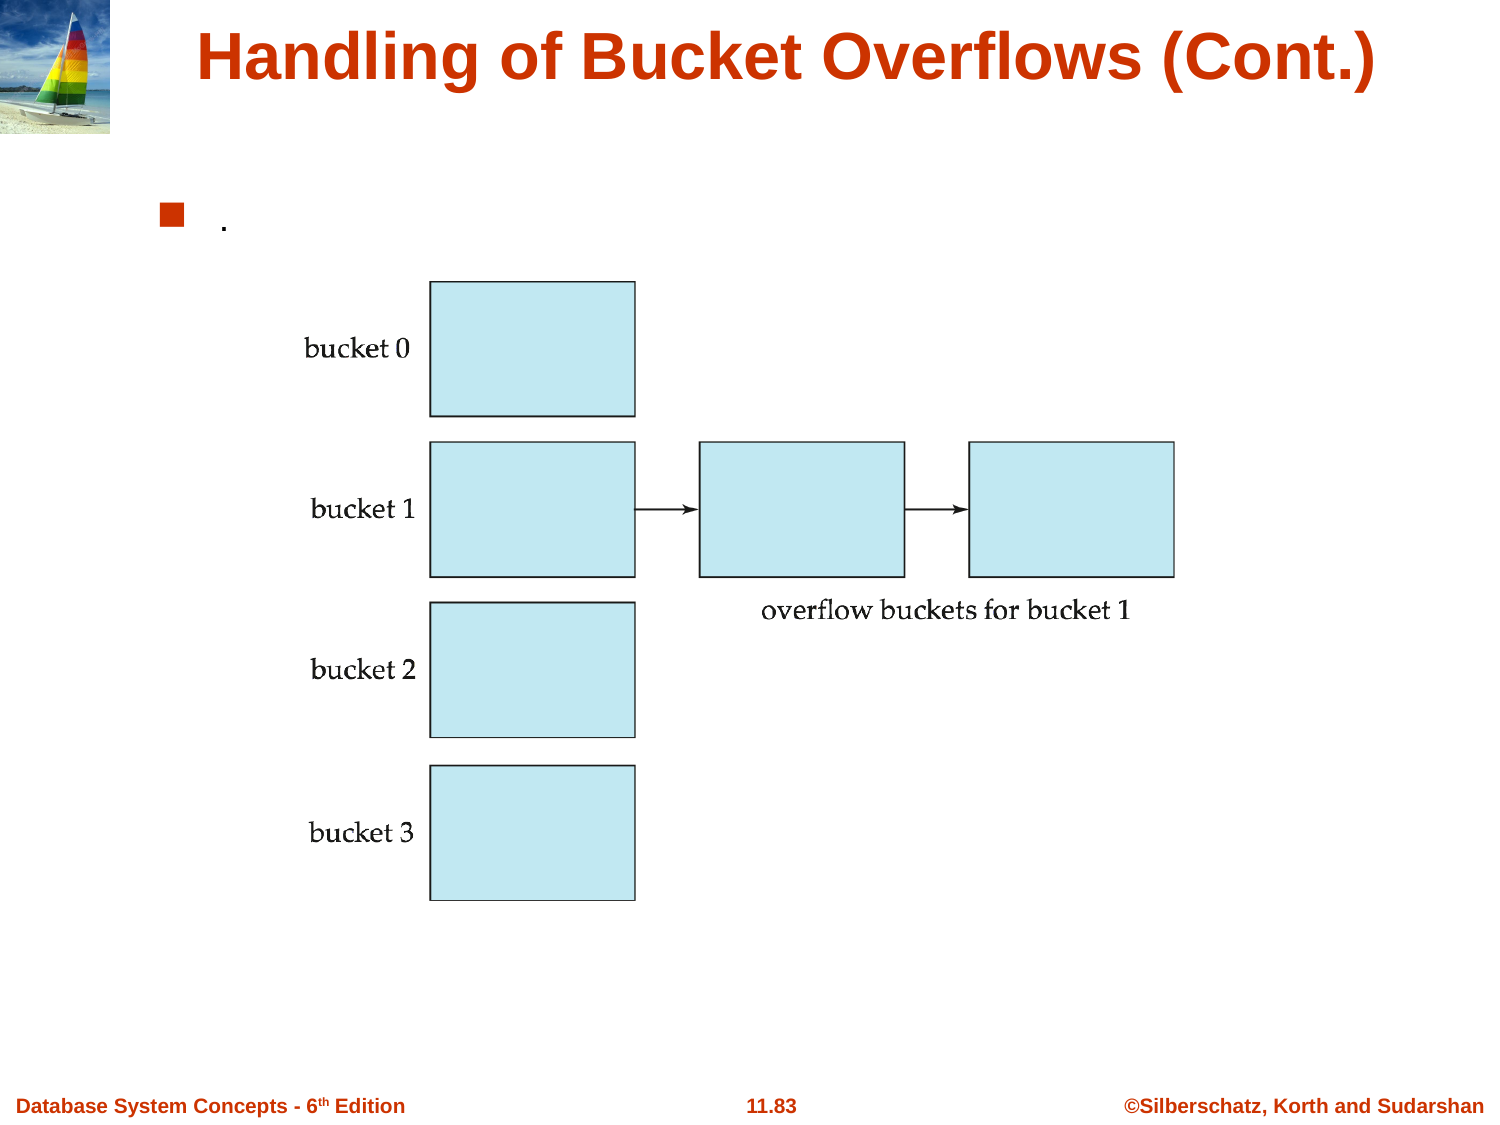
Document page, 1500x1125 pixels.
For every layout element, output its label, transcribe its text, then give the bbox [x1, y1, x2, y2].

picture [304, 277, 1175, 901]
title Handling of Bucket Overflows (Cont.) [124, 0, 1450, 101]
list . [147, 185, 1436, 987]
picture [0, 0, 110, 134]
